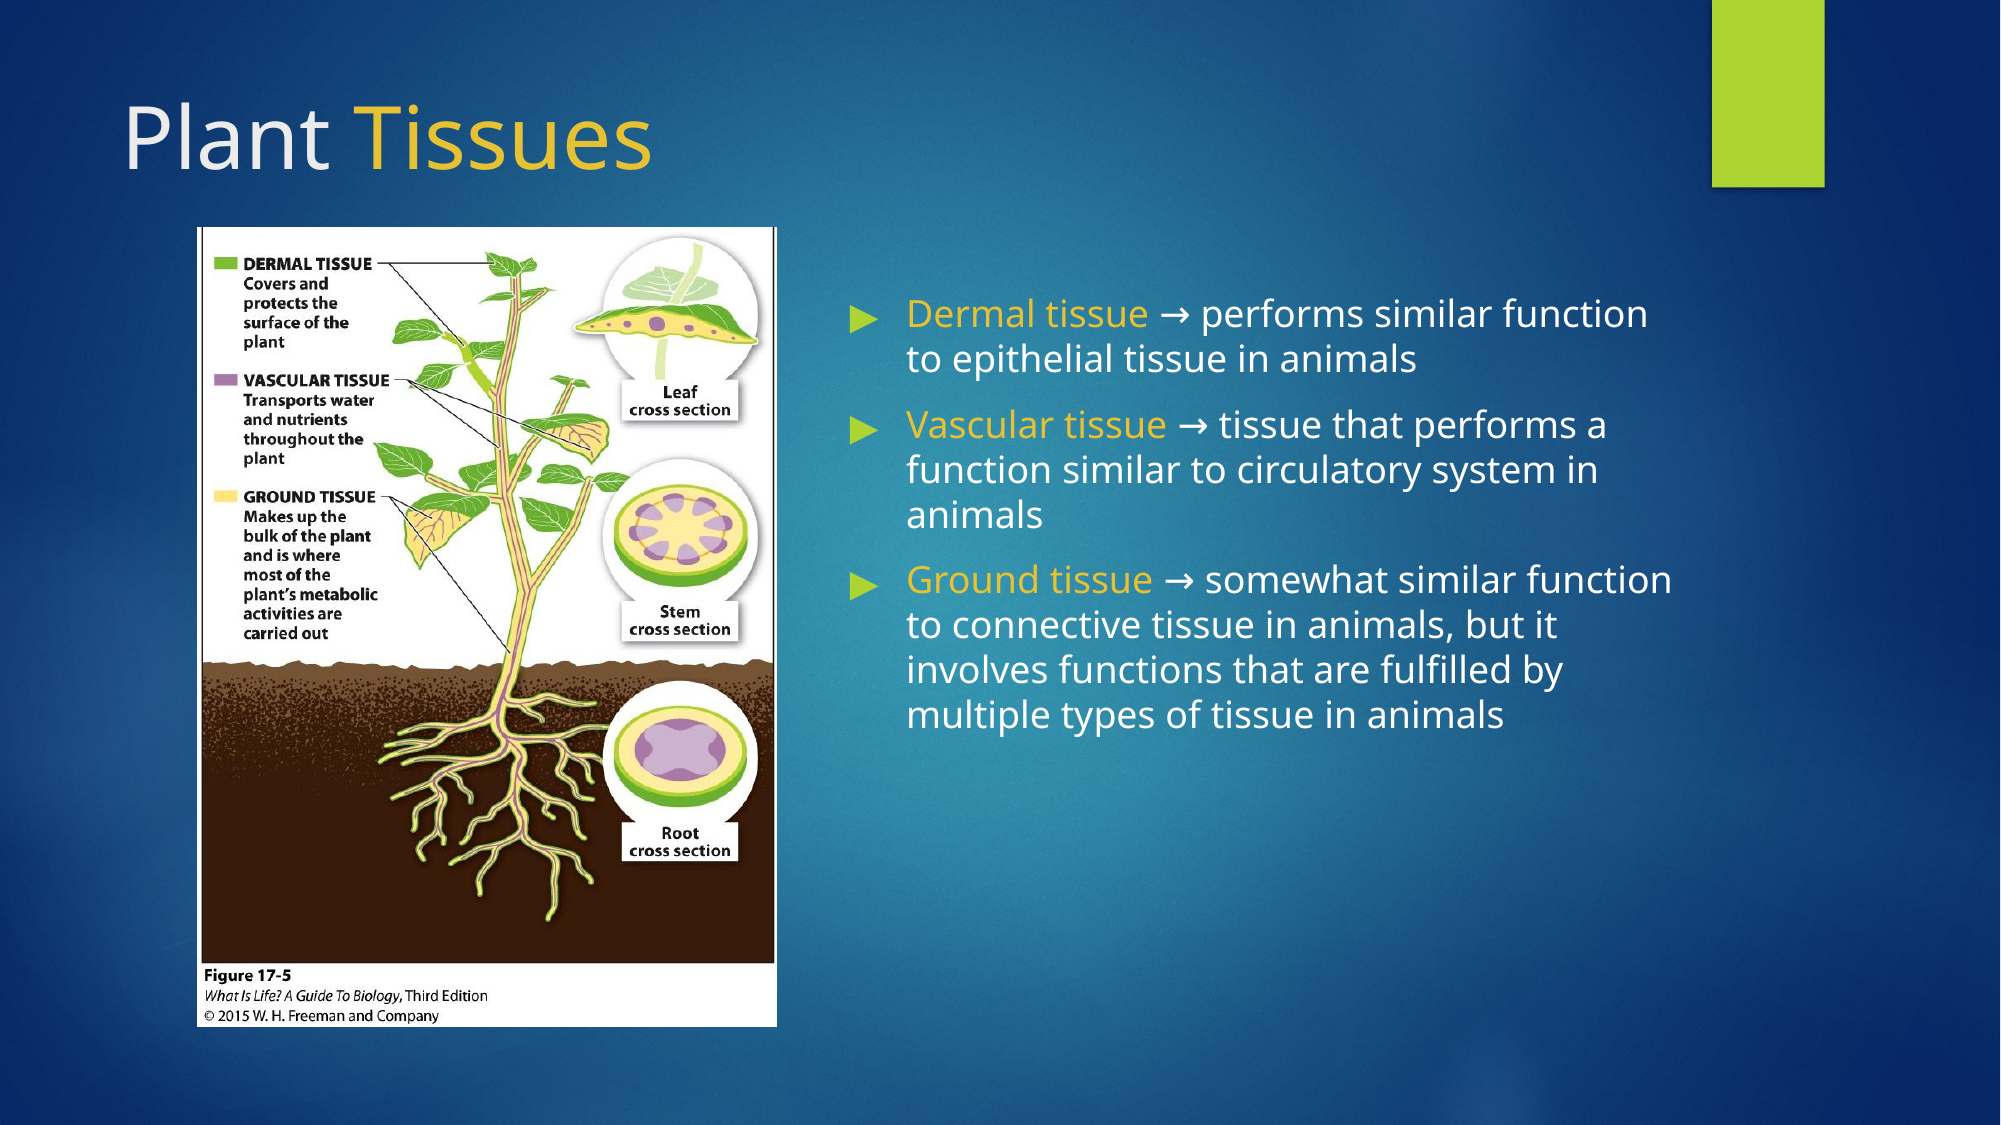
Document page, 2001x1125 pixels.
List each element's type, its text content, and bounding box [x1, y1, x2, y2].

picture [0, 0, 2001, 1125]
title Plant Tissues [106, 74, 1649, 238]
list Dermal tissue → performs similar function to epithelial tissue in animals Vascular tissue → tissue that performs a function similar to circulatory system in animals Ground tissue → somewhat similar function to connective tissue in animals, but it involves functions that are fulfilled by multiple types of tissue in animals [834, 282, 1698, 972]
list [193, 226, 777, 1027]
